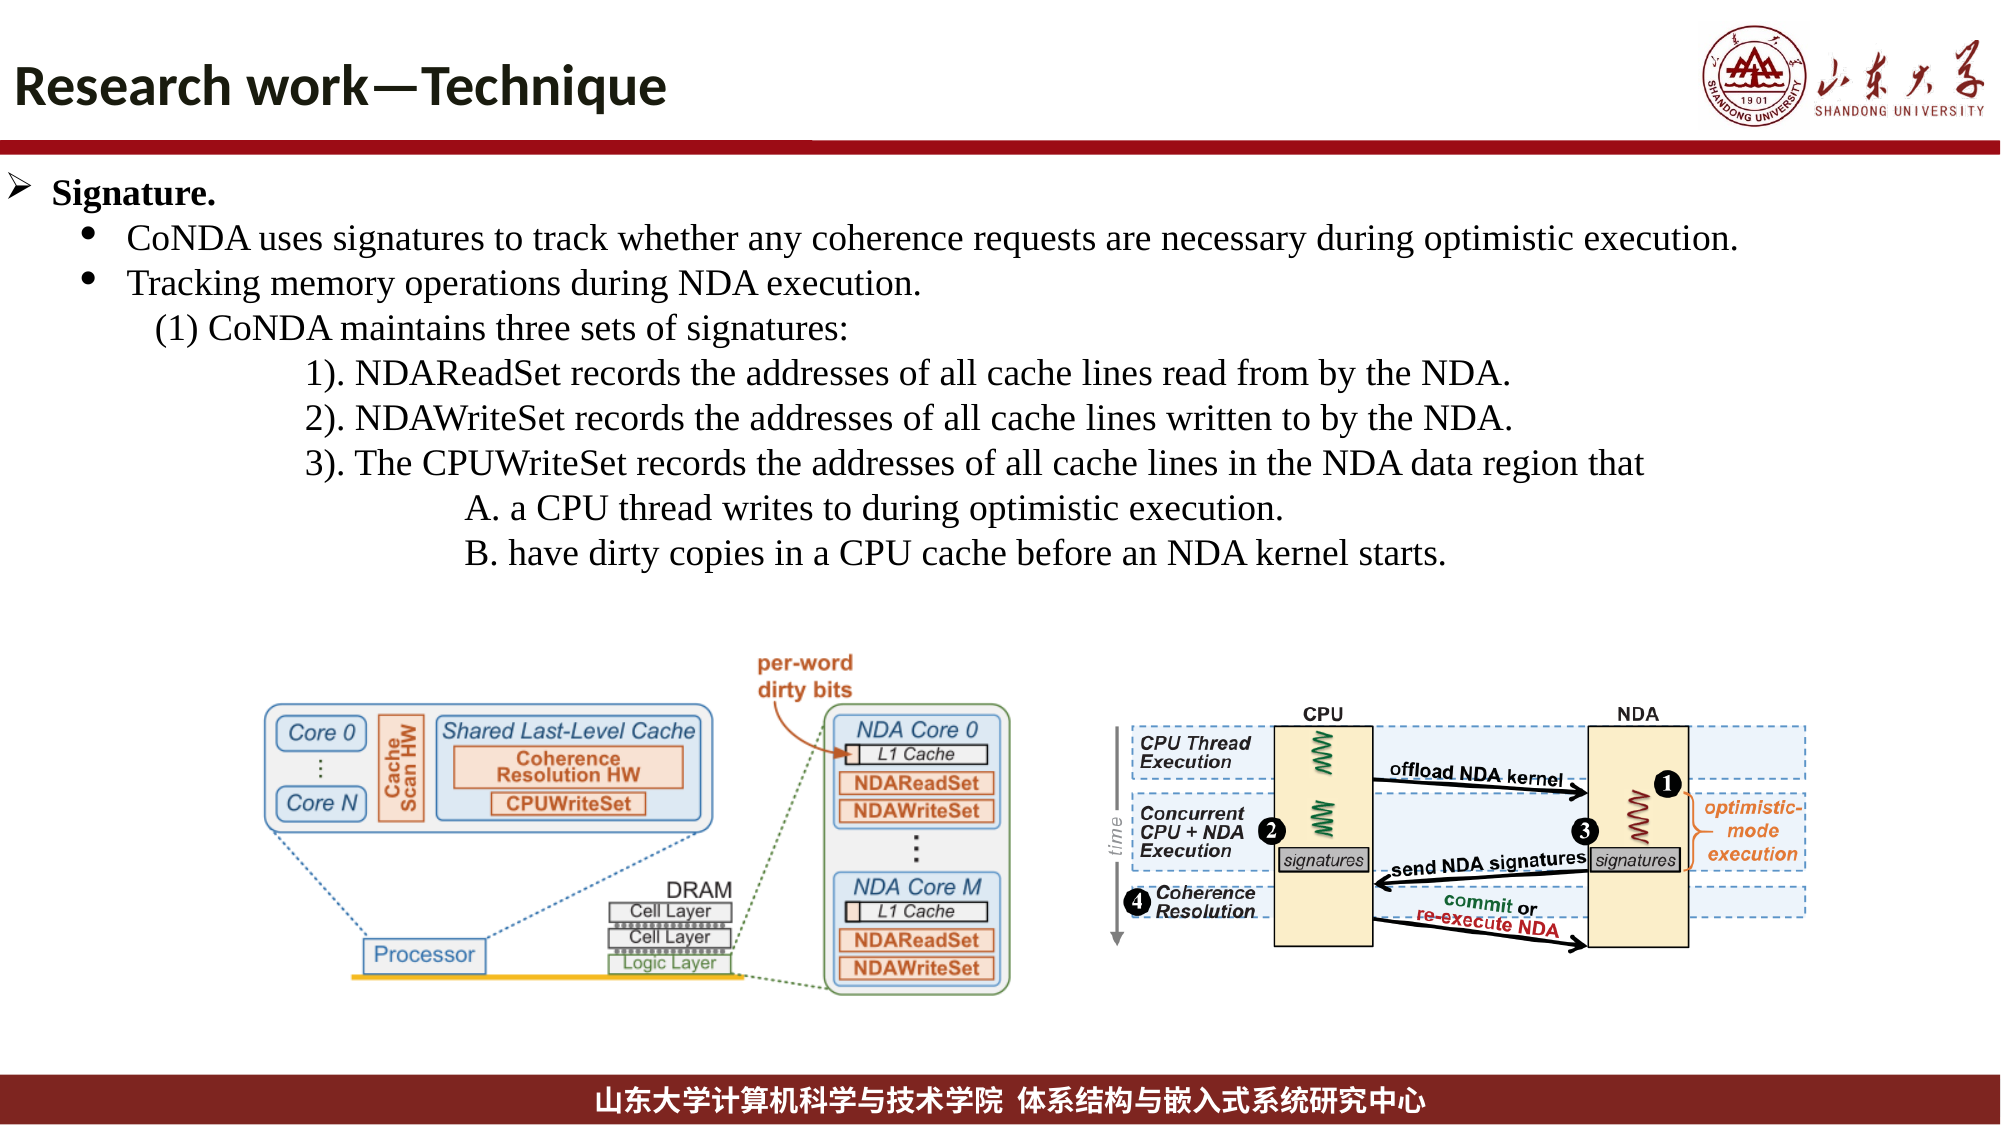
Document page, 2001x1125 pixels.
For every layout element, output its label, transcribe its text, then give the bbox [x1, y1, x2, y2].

picture [1698, 21, 1985, 130]
picture [1090, 694, 1817, 964]
picture [228, 642, 1032, 1011]
text_box Signature. CoNDA uses signatures to track whether any coherence requests are necessary during optimistic execution. Tracking memory operations during NDA execution. (1) CoNDA maintains three sets of signatures: 1). NDAReadSet records the addresses of all cache lines read from by the NDA. 2). NDAWriteSet records the addresses of all cache lines written to by the NDA. 3). The CPUWriteSet records the addresses of all cache lines in the NDA data region that A. a CPU thread writes to during optimistic execution. B. have dirty copies in a CPU cache before an NDA kernel starts. [0, 160, 1991, 626]
title Research work—Technique [0, 48, 1575, 160]
